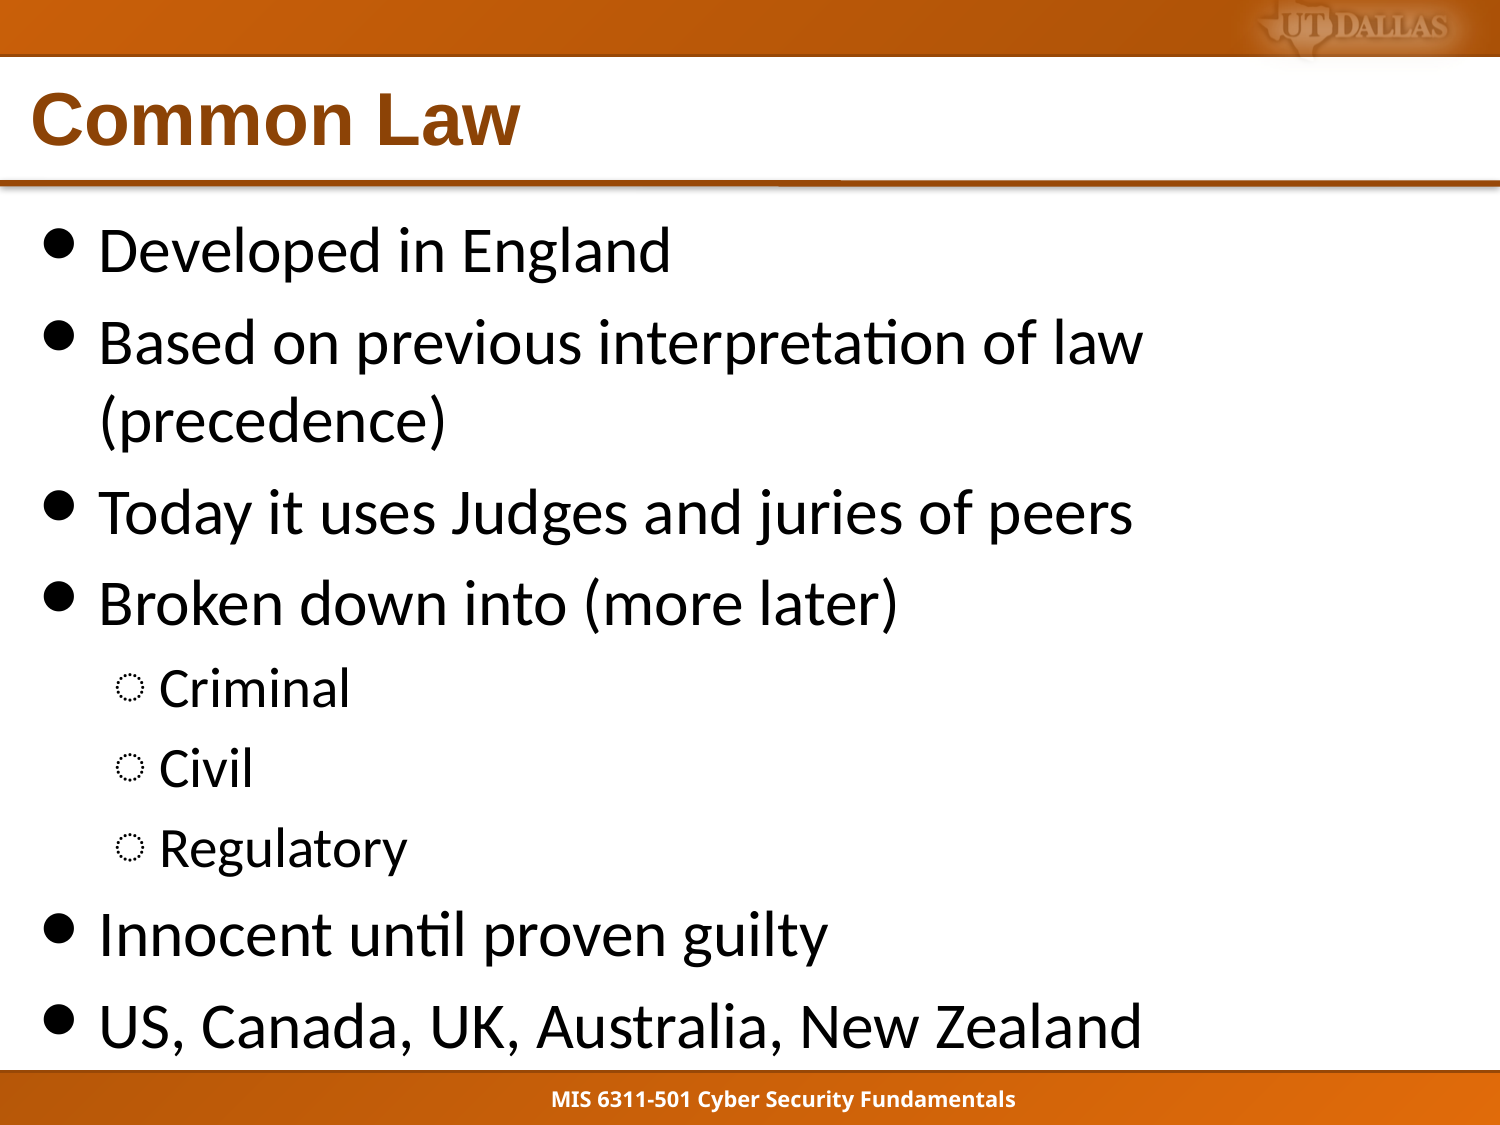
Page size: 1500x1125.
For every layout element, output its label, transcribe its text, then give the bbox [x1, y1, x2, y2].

picture [1218, 0, 1500, 64]
title Common Law [0, 64, 1500, 178]
list Developed in England Based on previous interpretation of law (precedence) Today it uses Judges and juries of peers Broken down into (more later) Criminal Civil Regulatory Innocent until proven guilty US, Canada, UK, Australia, New Zealand [24, 199, 1500, 1077]
